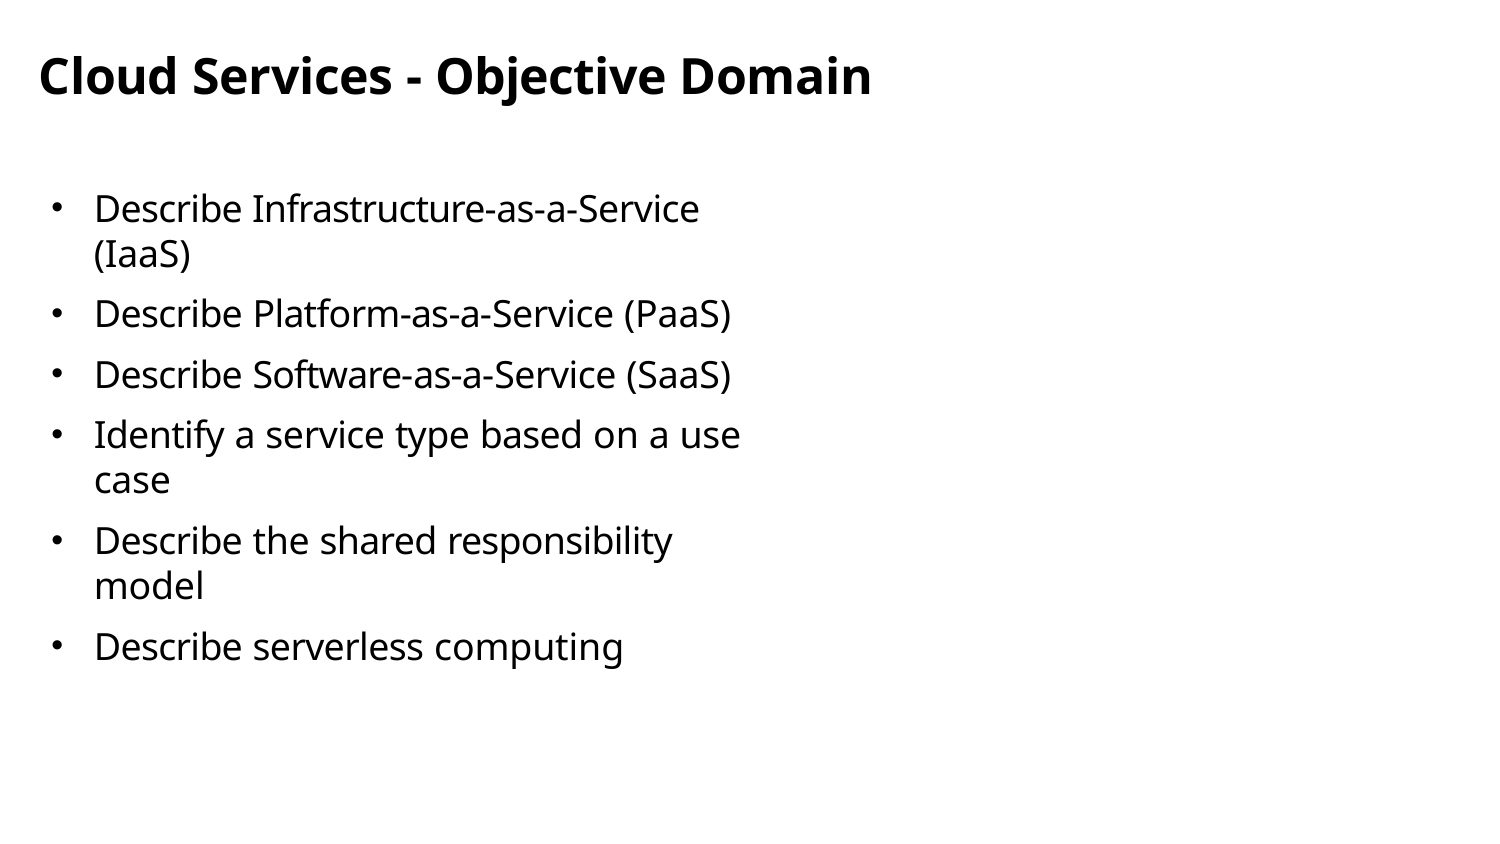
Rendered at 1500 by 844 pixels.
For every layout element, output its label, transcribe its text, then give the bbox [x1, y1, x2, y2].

title Cloud Services - Objective Domain [37, 42, 1046, 186]
text_box Describe Infrastructure-as-a-Service (IaaS) Describe Platform-as-a-Service (PaaS) Describe Software-as-a-Service (SaaS) Identify a service type based on a use case Describe the shared responsibility model Describe serverless computing [49, 167, 767, 668]
